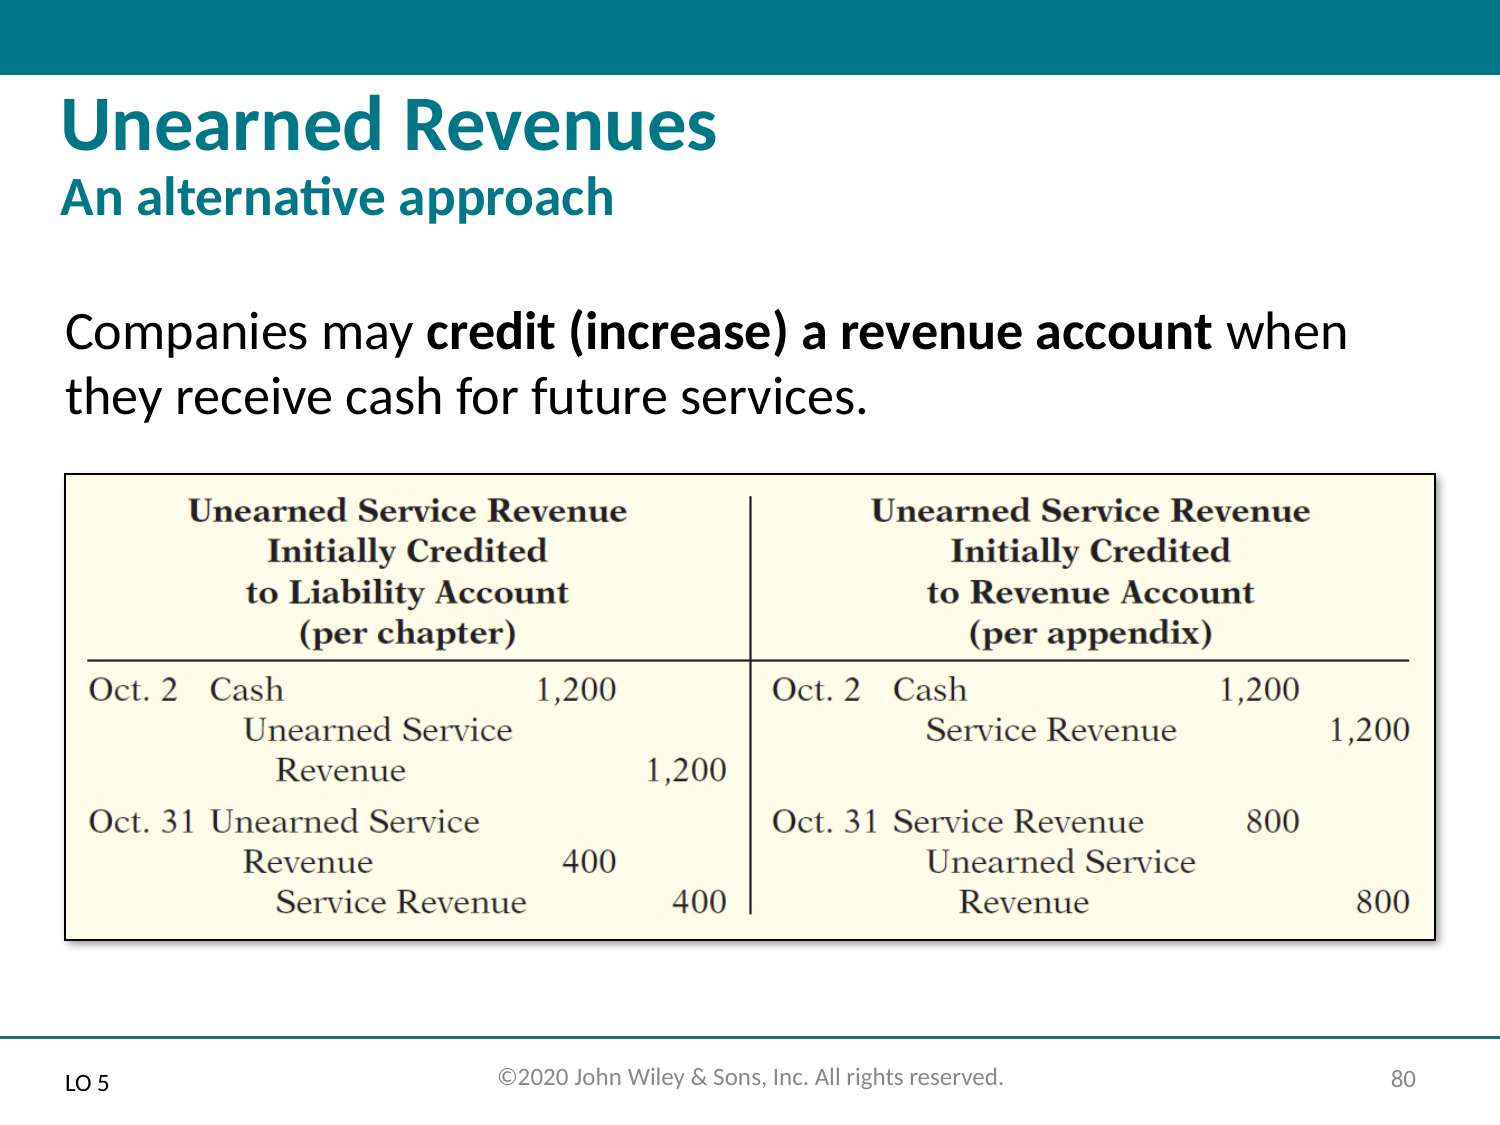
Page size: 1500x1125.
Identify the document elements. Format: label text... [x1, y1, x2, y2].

picture [65, 475, 1435, 940]
list LO 5 [50, 1062, 150, 1113]
list Companies may credit (increase) a revenue account when they receive cash for future services. [50, 287, 1450, 450]
title Unearned Revenues An alternative approach [45, 75, 1447, 235]
